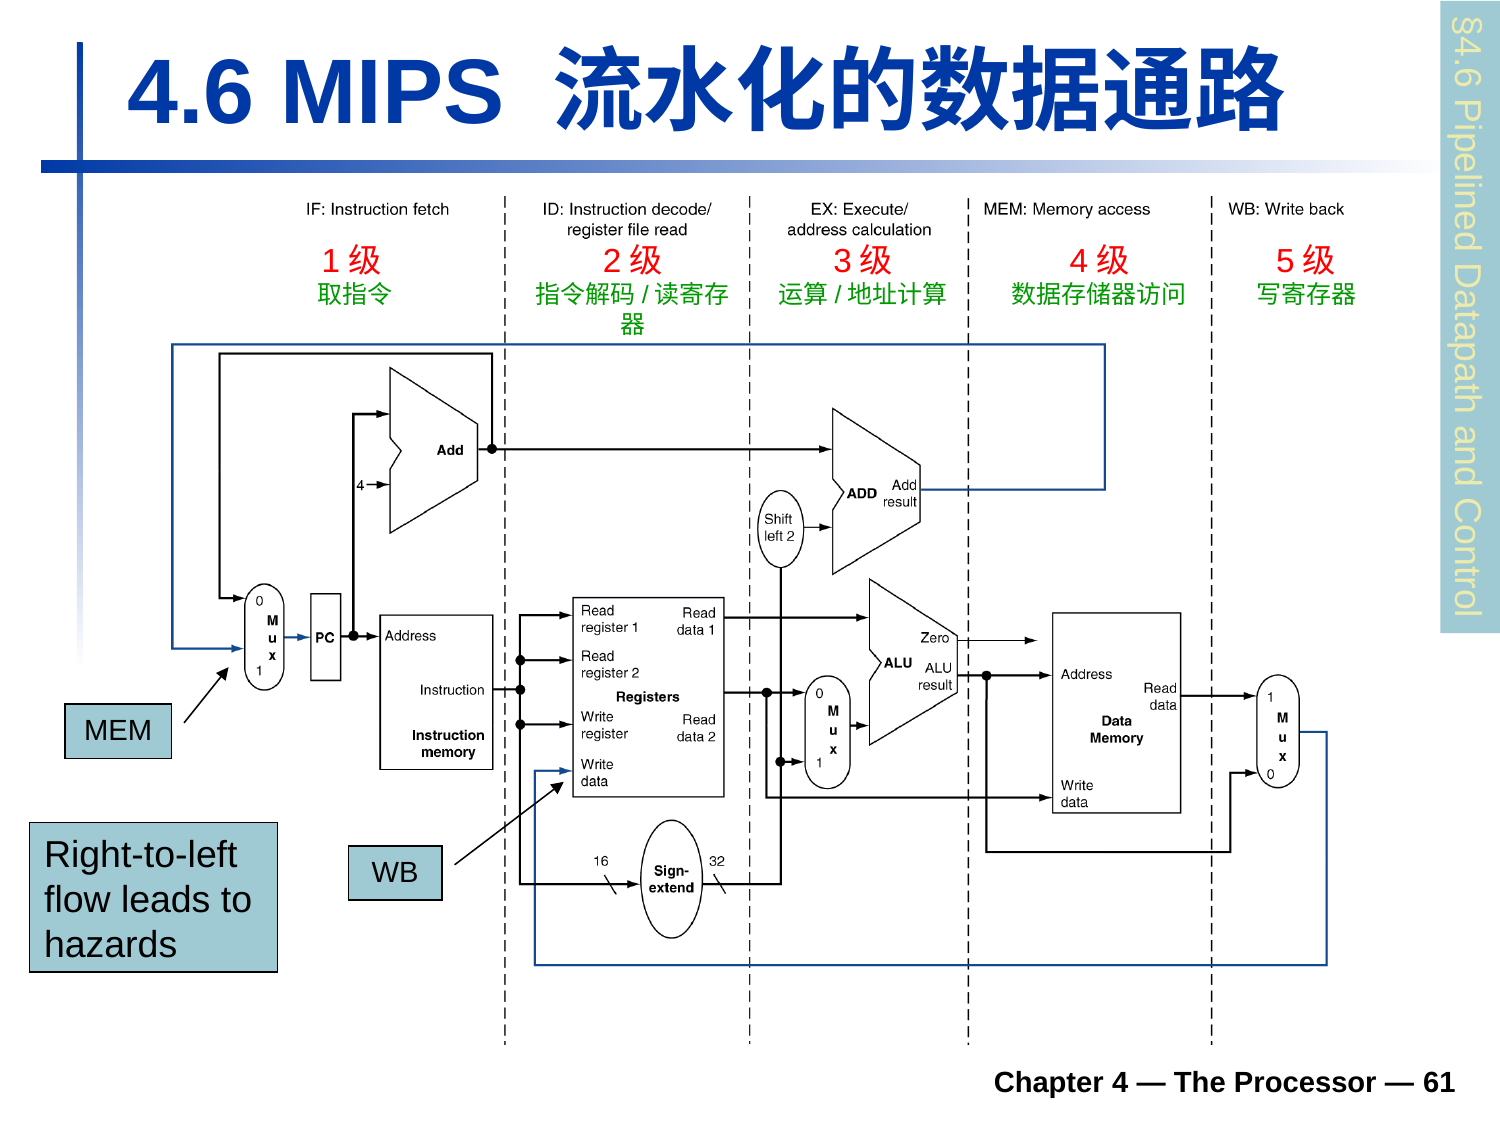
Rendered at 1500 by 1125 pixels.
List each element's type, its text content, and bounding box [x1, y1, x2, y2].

picture [170, 196, 1344, 1045]
text_box 5级 写寄存器 [1349, 231, 1395, 317]
text_box §4.6 Pipelined Datapath and Control [1440, 0, 1500, 634]
footer Chapter 4 — The Processor — [277, 1046, 1471, 1106]
title 4.6 MIPS 流水化的数据通路 [112, 23, 1440, 149]
text_box MEM [64, 704, 165, 759]
text_box Right-to-left flow leads to hazards [29, 822, 165, 973]
